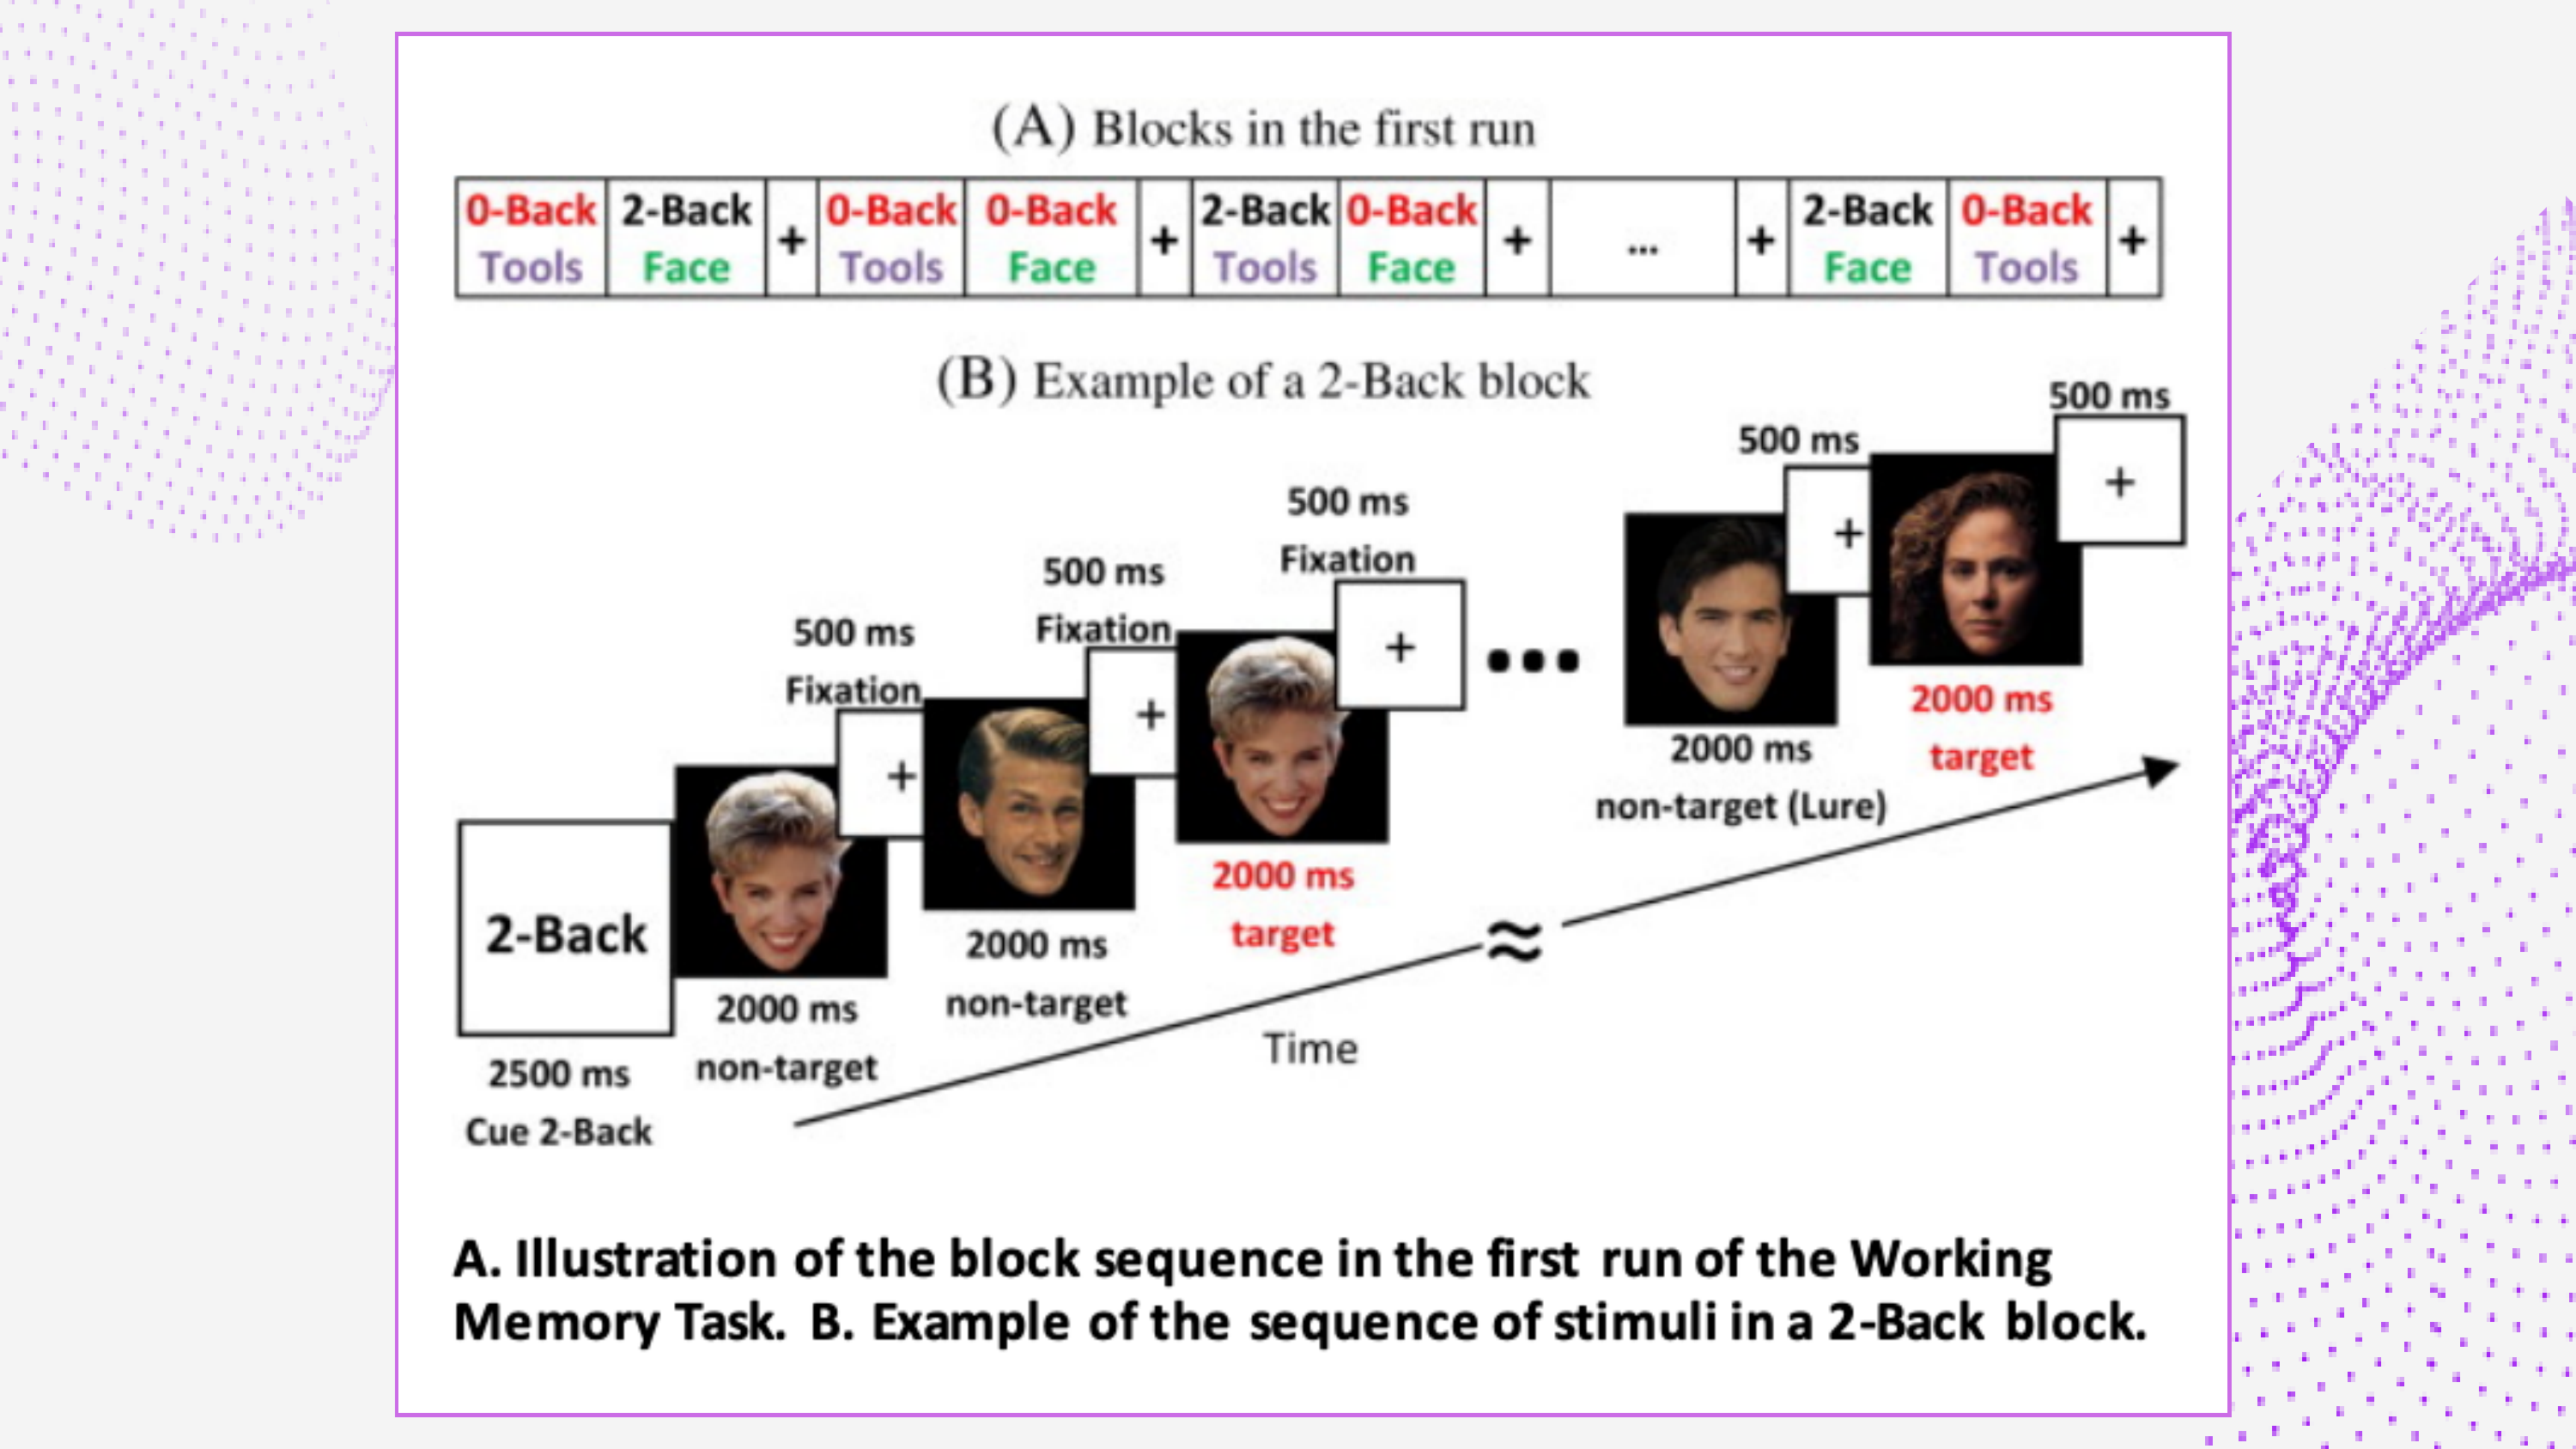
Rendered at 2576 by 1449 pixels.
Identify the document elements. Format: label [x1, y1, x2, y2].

text_box [2165, 191, 2576, 1449]
text_box [397, 33, 2230, 1416]
text_box [0, 0, 397, 706]
